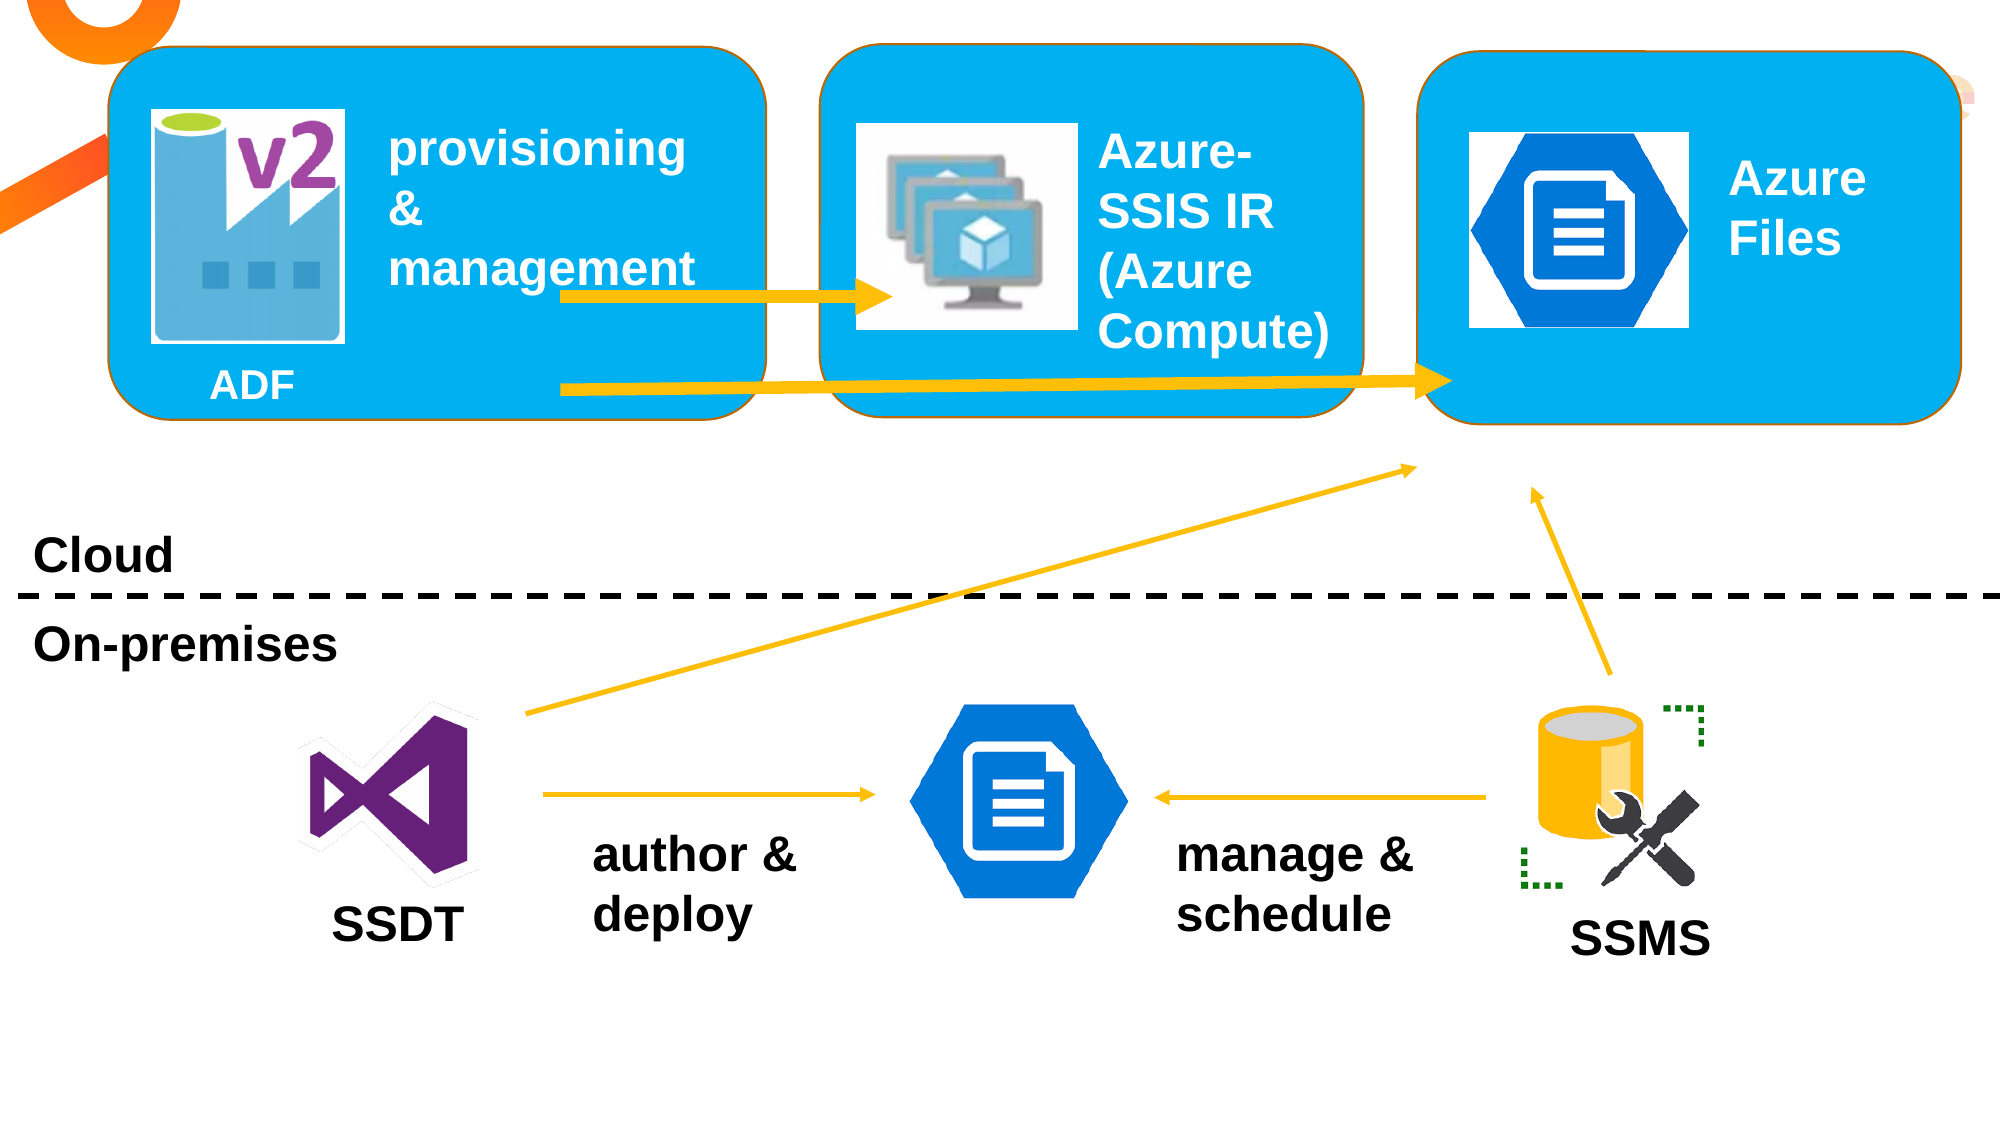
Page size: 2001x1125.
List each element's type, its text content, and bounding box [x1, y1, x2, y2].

text_box Azure Files [1713, 138, 1962, 273]
text_box author & deploy [577, 813, 876, 949]
text_box On-premises [18, 604, 479, 680]
picture [152, 110, 344, 343]
text_box SSMS [1555, 897, 1735, 973]
picture [1950, 75, 1975, 123]
picture [1470, 133, 1688, 327]
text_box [560, 380, 1453, 390]
text_box Azure-SSIS IR (Azure Compute) [1082, 110, 1374, 366]
text_box [1416, 50, 1963, 426]
text_box [832, 390, 1355, 419]
picture [298, 701, 479, 888]
text_box SSDT [316, 884, 497, 960]
text_box manage & schedule [1161, 813, 1494, 949]
text_box ADF [194, 350, 319, 415]
text_box provisioning & management [372, 107, 748, 303]
text_box Cloud [18, 514, 479, 590]
text_box [818, 43, 1365, 380]
picture [1521, 703, 1704, 891]
picture [908, 703, 1129, 899]
picture [856, 124, 1077, 329]
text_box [1531, 486, 1611, 675]
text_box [525, 466, 1418, 714]
text_box [107, 45, 768, 421]
